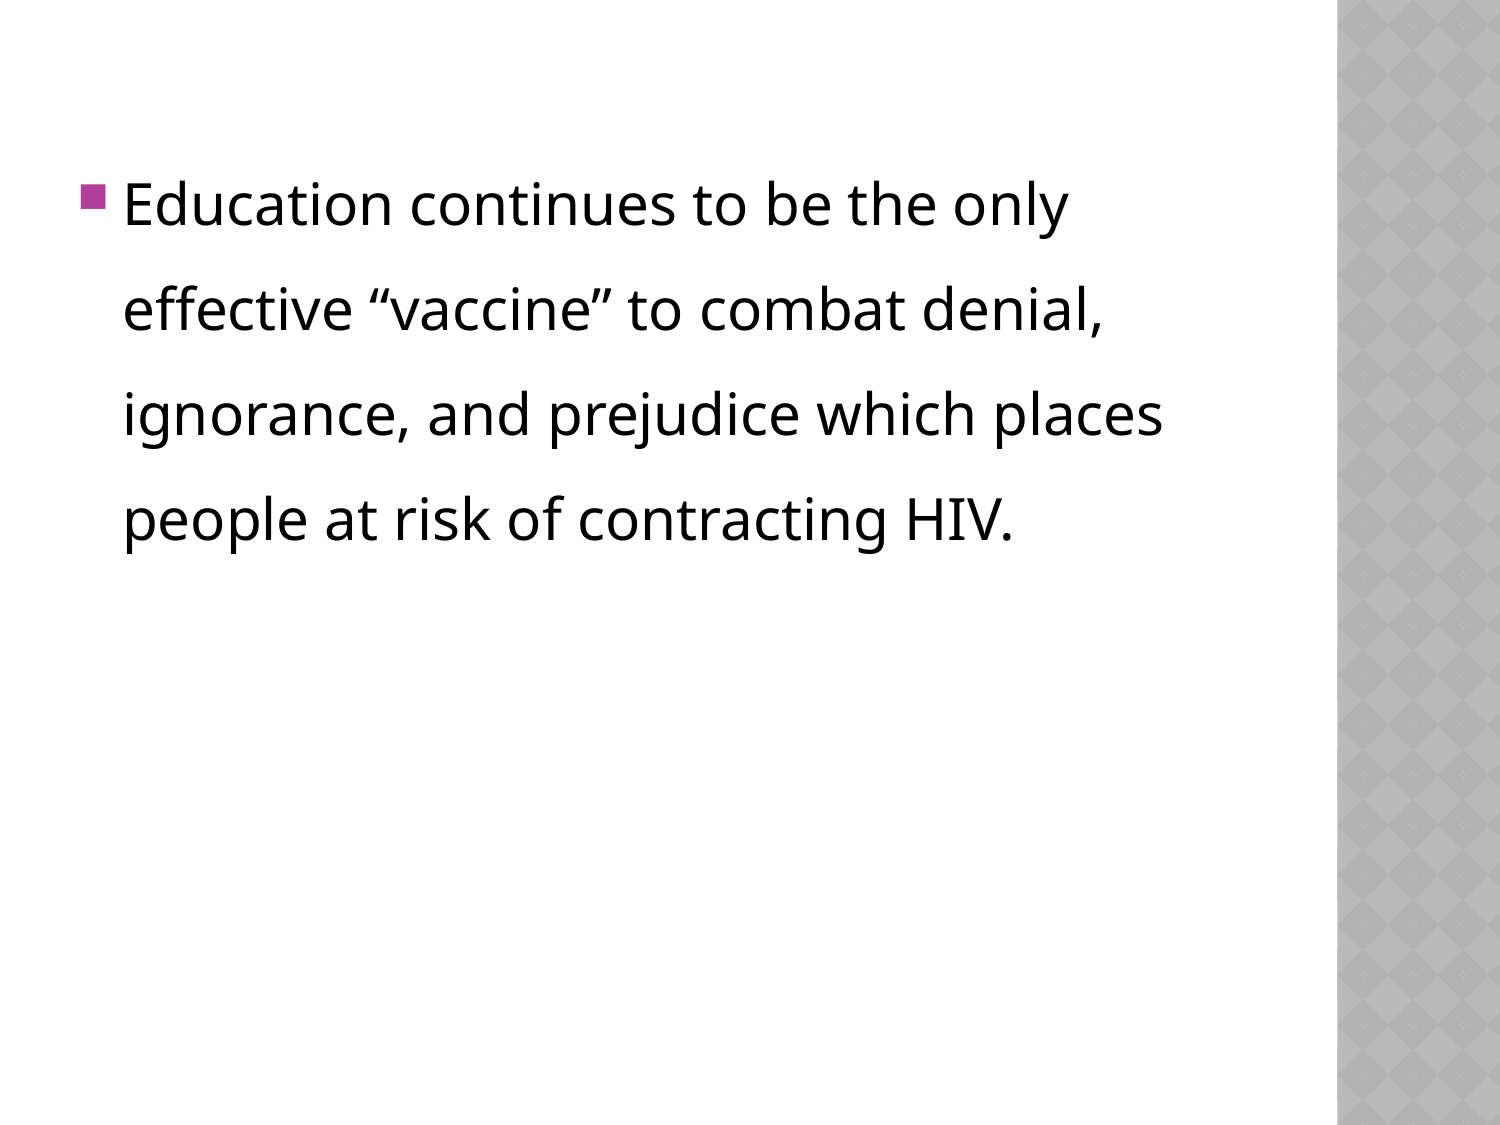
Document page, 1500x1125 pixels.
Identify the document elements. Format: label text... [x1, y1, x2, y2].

list Education continues to be the only effective “vaccine” to combat denial, ignorance, and prejudice which places people at risk of contracting HIV. [62, 125, 1250, 921]
